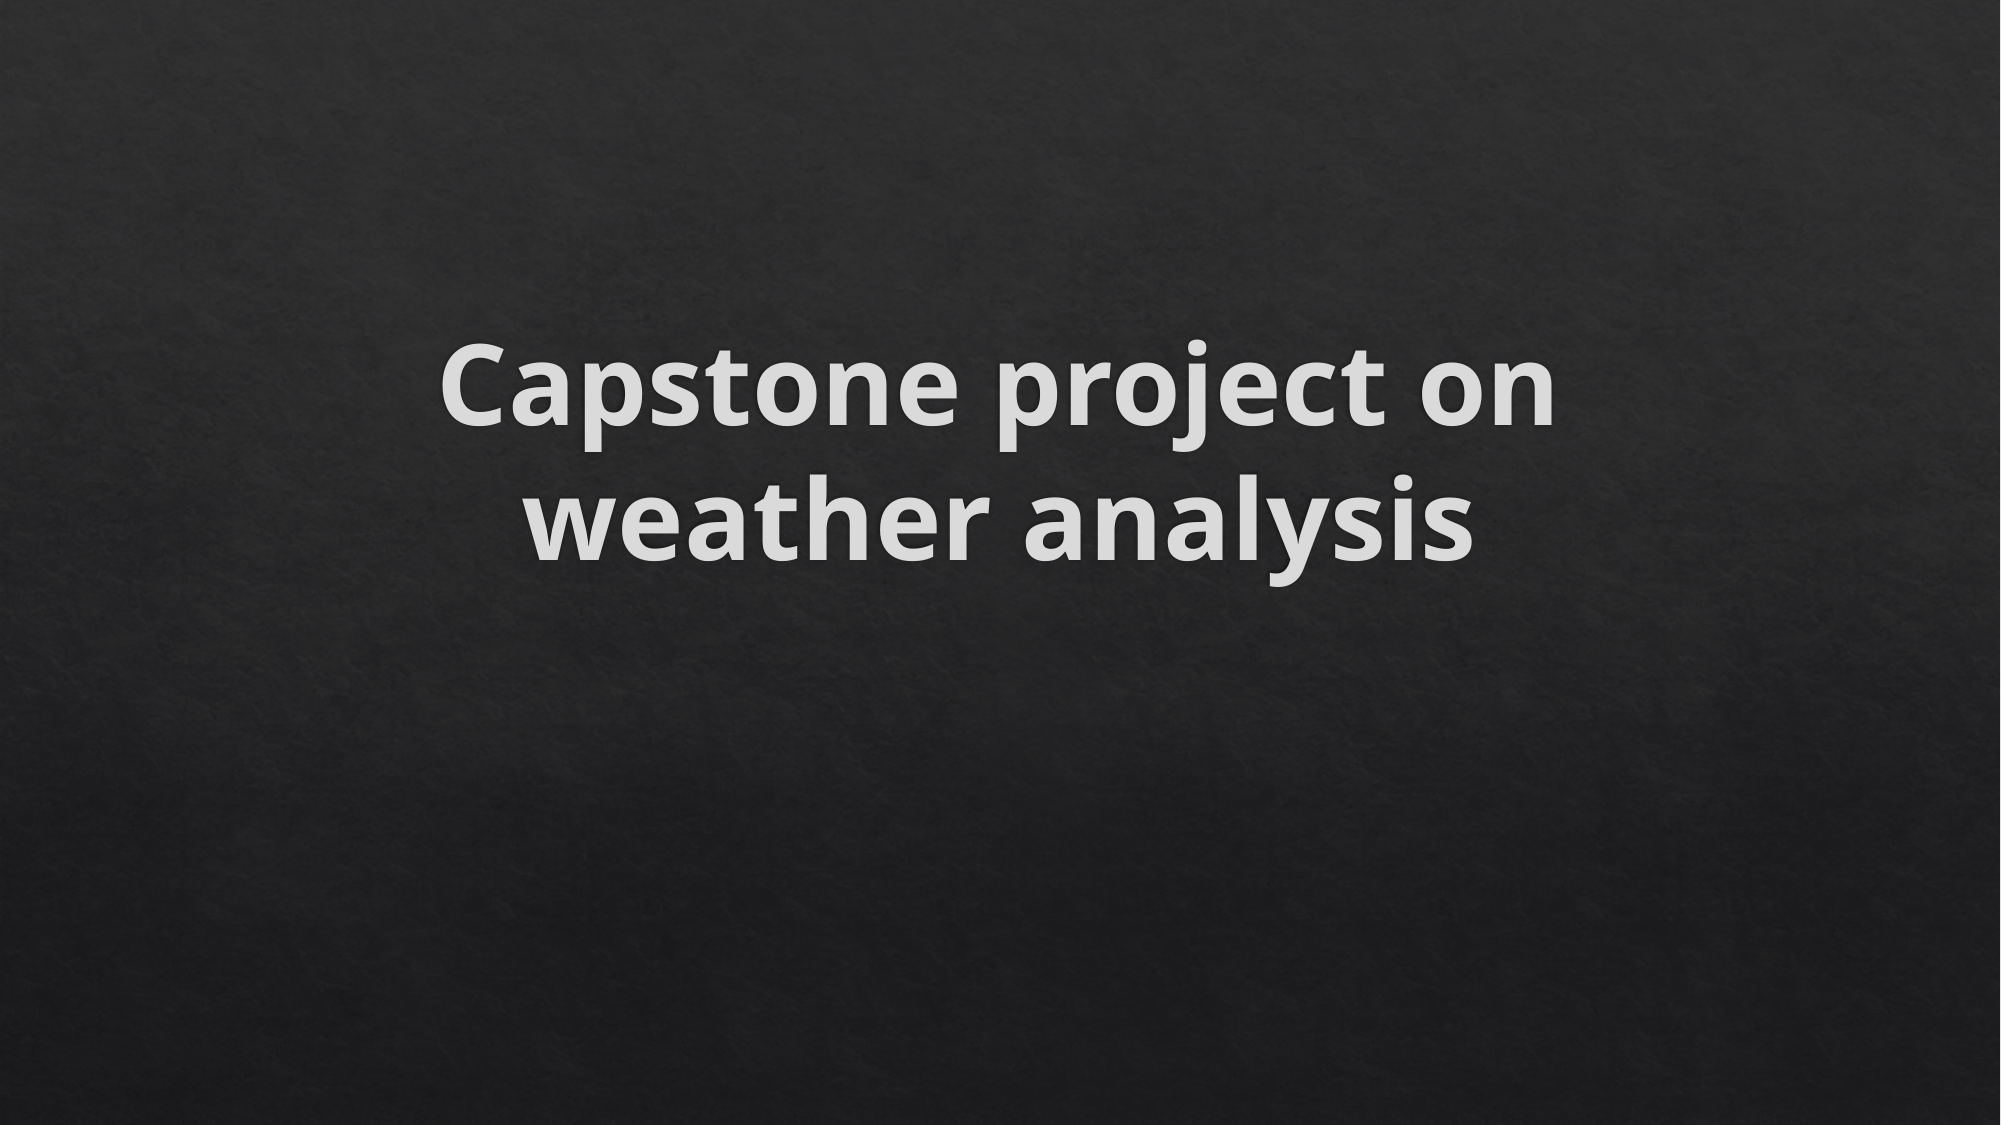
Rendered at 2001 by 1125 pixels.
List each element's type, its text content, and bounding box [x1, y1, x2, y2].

title Capstone project on weather analysis [224, 290, 1774, 591]
